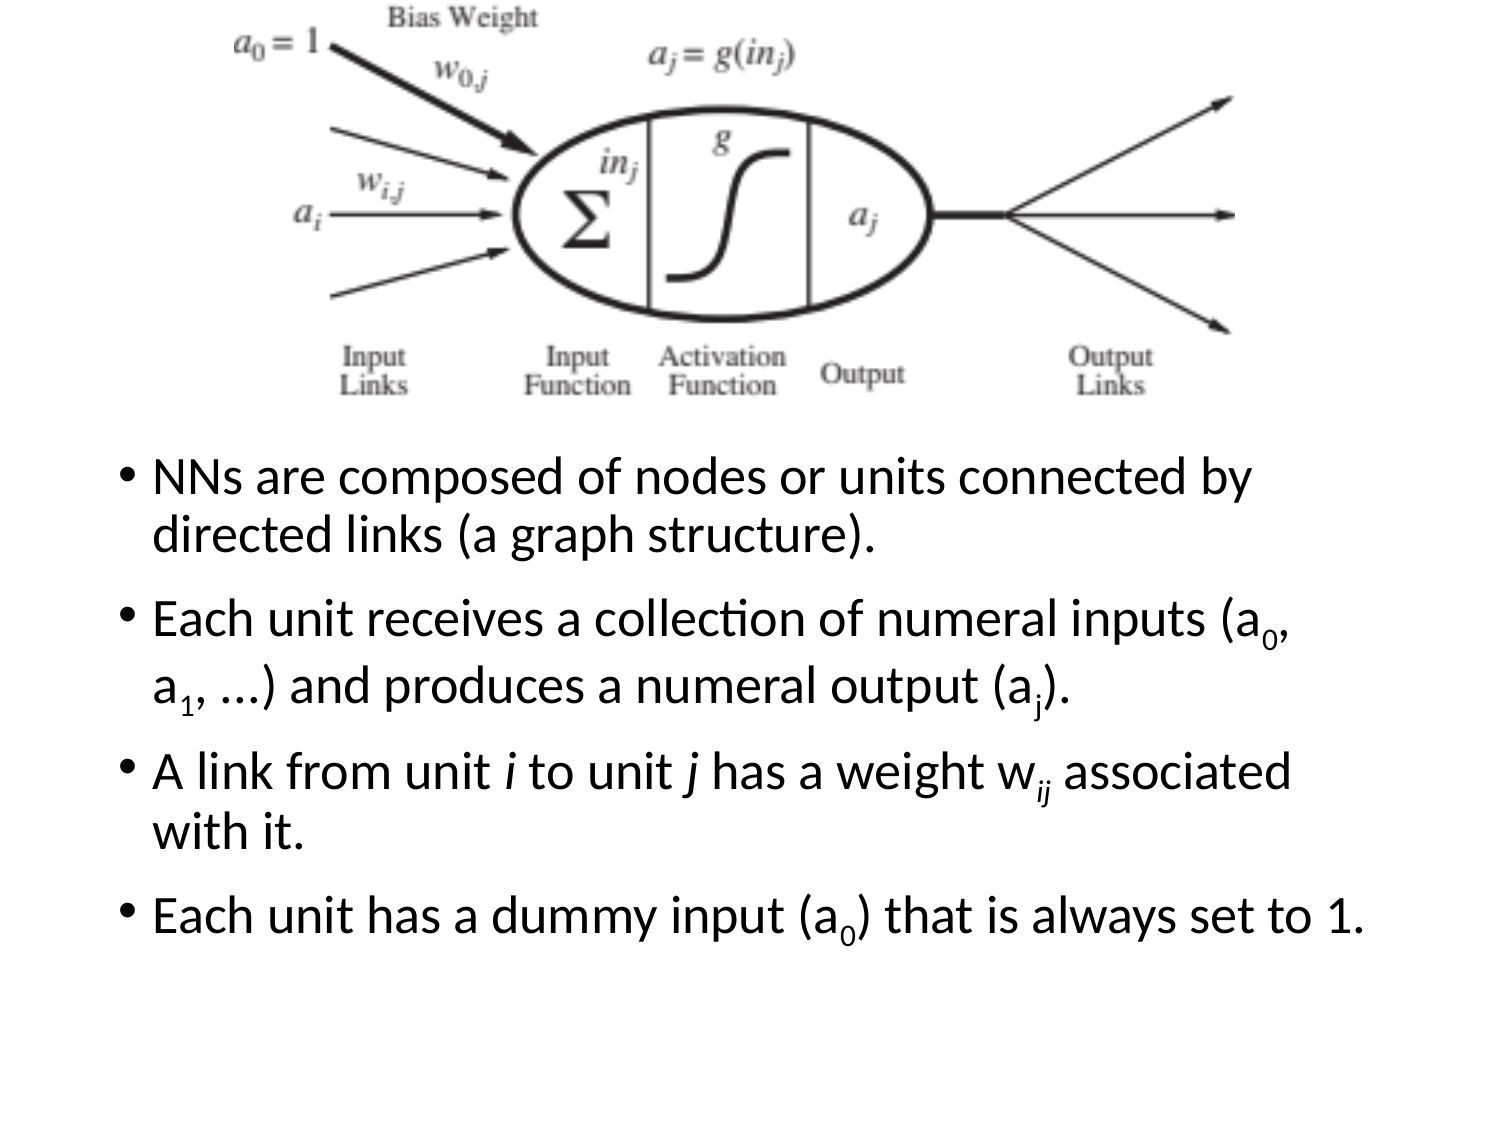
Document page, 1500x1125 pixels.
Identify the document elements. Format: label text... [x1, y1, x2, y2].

picture [234, 0, 1235, 405]
list NNs are composed of nodes or units connected by directed links (a graph structure). Each unit receives a collection of numeral inputs (a0, a1, ...) and produces a numeral output (aj). A link from unit i to unit j has a weight wij associated with it. Each unit has a dummy input (a0) that is always set to 1. [103, 440, 1397, 1014]
